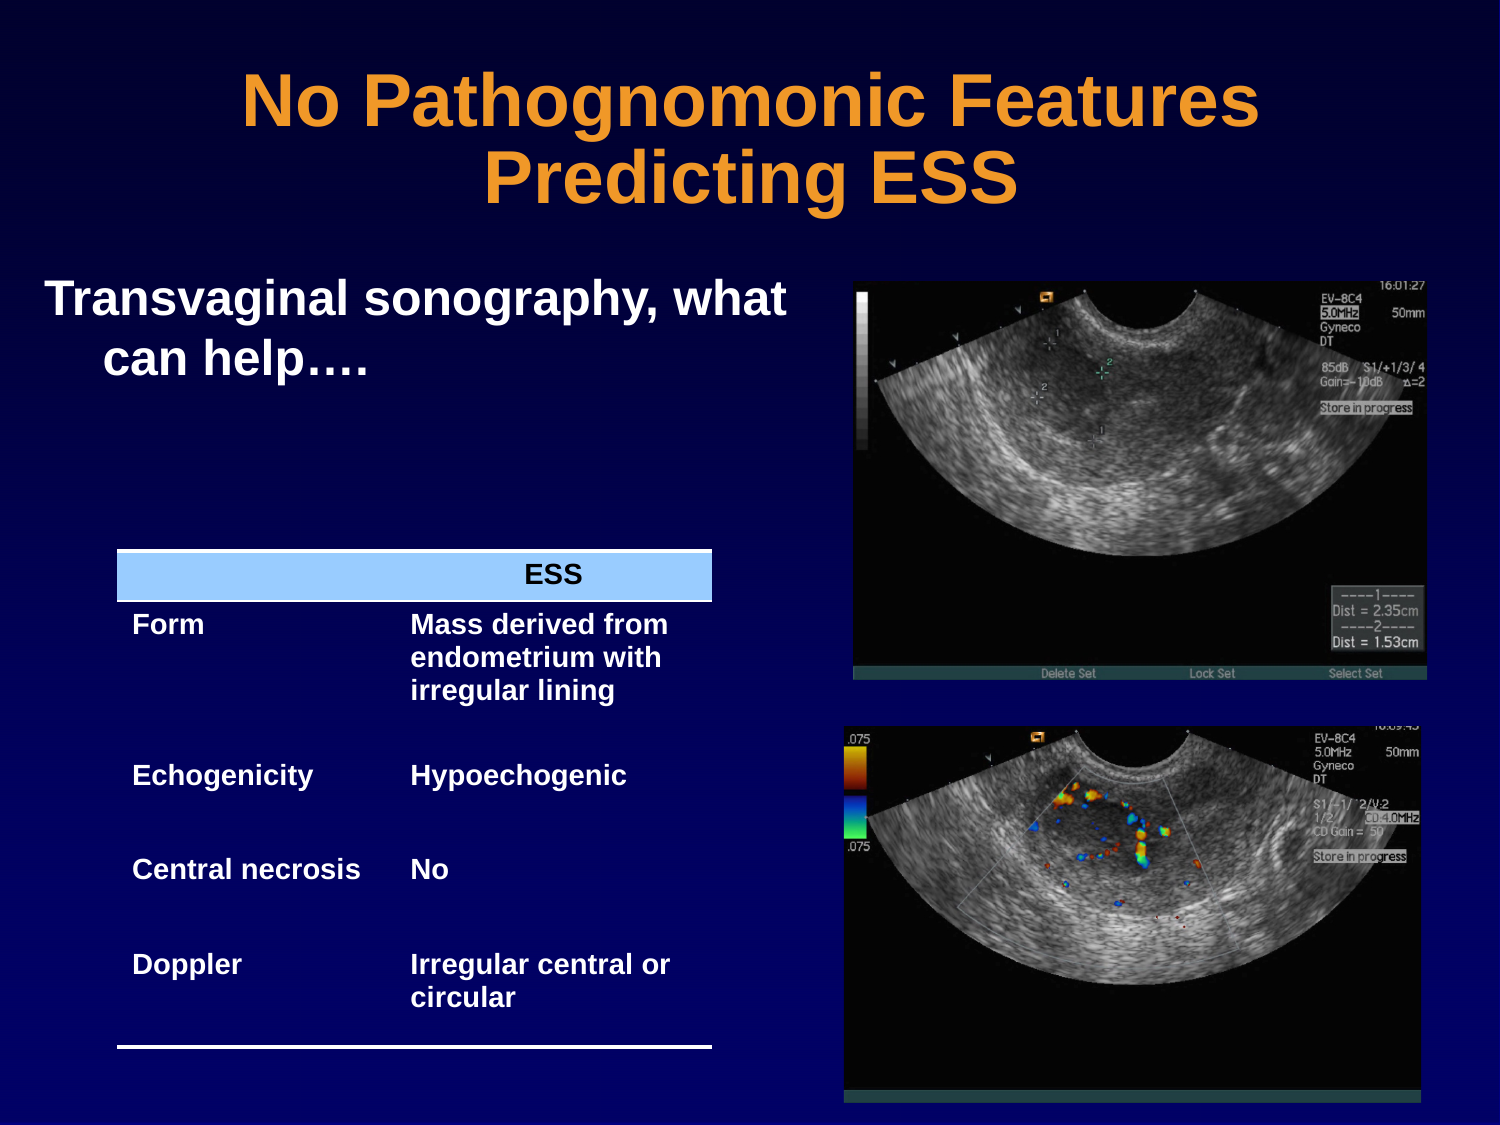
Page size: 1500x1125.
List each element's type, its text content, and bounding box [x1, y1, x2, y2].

table_header [117, 553, 395, 600]
table_cell Central necrosis [117, 846, 395, 940]
table_cell Hypoechogenic [395, 751, 712, 846]
picture [852, 281, 1428, 681]
table_header ESS [395, 553, 712, 600]
table_cell Echogenicity [117, 751, 395, 846]
table_cell Doppler [117, 940, 395, 1045]
picture [843, 726, 1422, 1103]
table_cell No [395, 846, 712, 940]
list Transvaginal sonography, what can help…. [0, 257, 809, 409]
table_cell Mass derived from endometrium with irregular lining [395, 602, 712, 751]
title No Pathognomonic Features Predicting ESS [76, 98, 1427, 286]
table_cell Irregular central or circular [395, 940, 712, 1045]
table_cell Form [117, 602, 395, 751]
